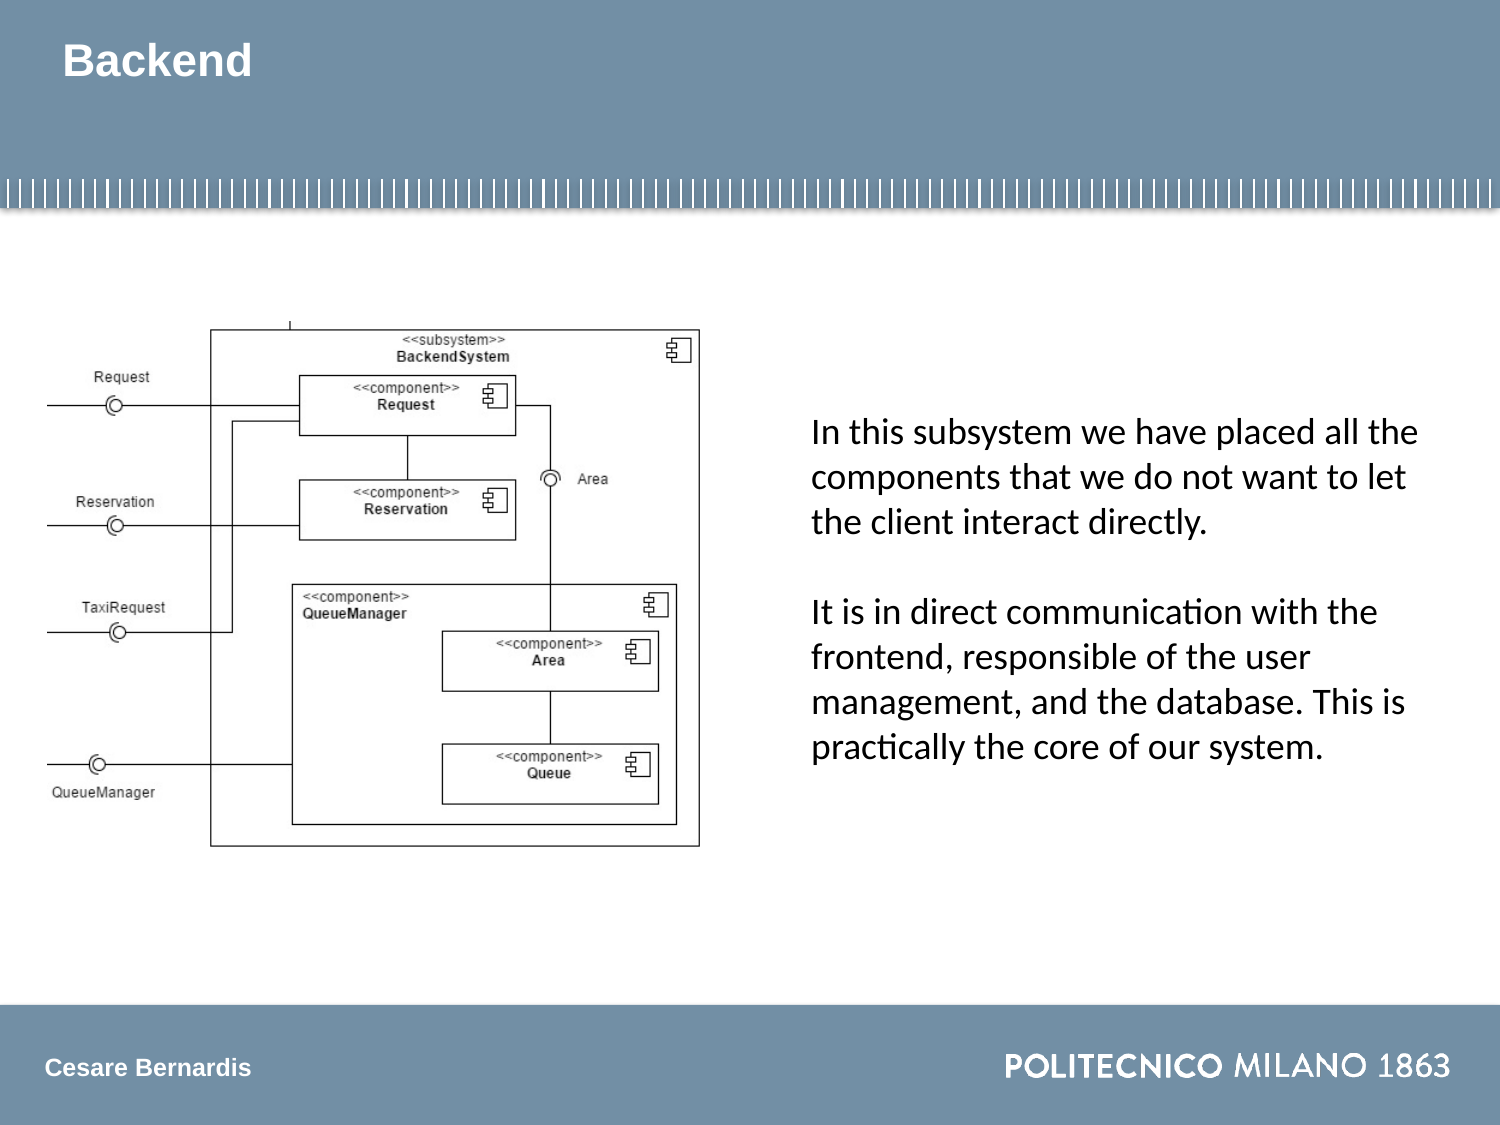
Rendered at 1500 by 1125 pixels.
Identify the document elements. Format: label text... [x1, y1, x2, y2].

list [47, 320, 712, 854]
title Backend [47, 22, 1455, 161]
picture [999, 1041, 1456, 1089]
text_box In this subsystem we have placed all the components that we do not want to let the client interact directly. It is in direct communication with the frontend, responsible of the user management, and the database. This is practically the core of our system. [796, 399, 1455, 775]
